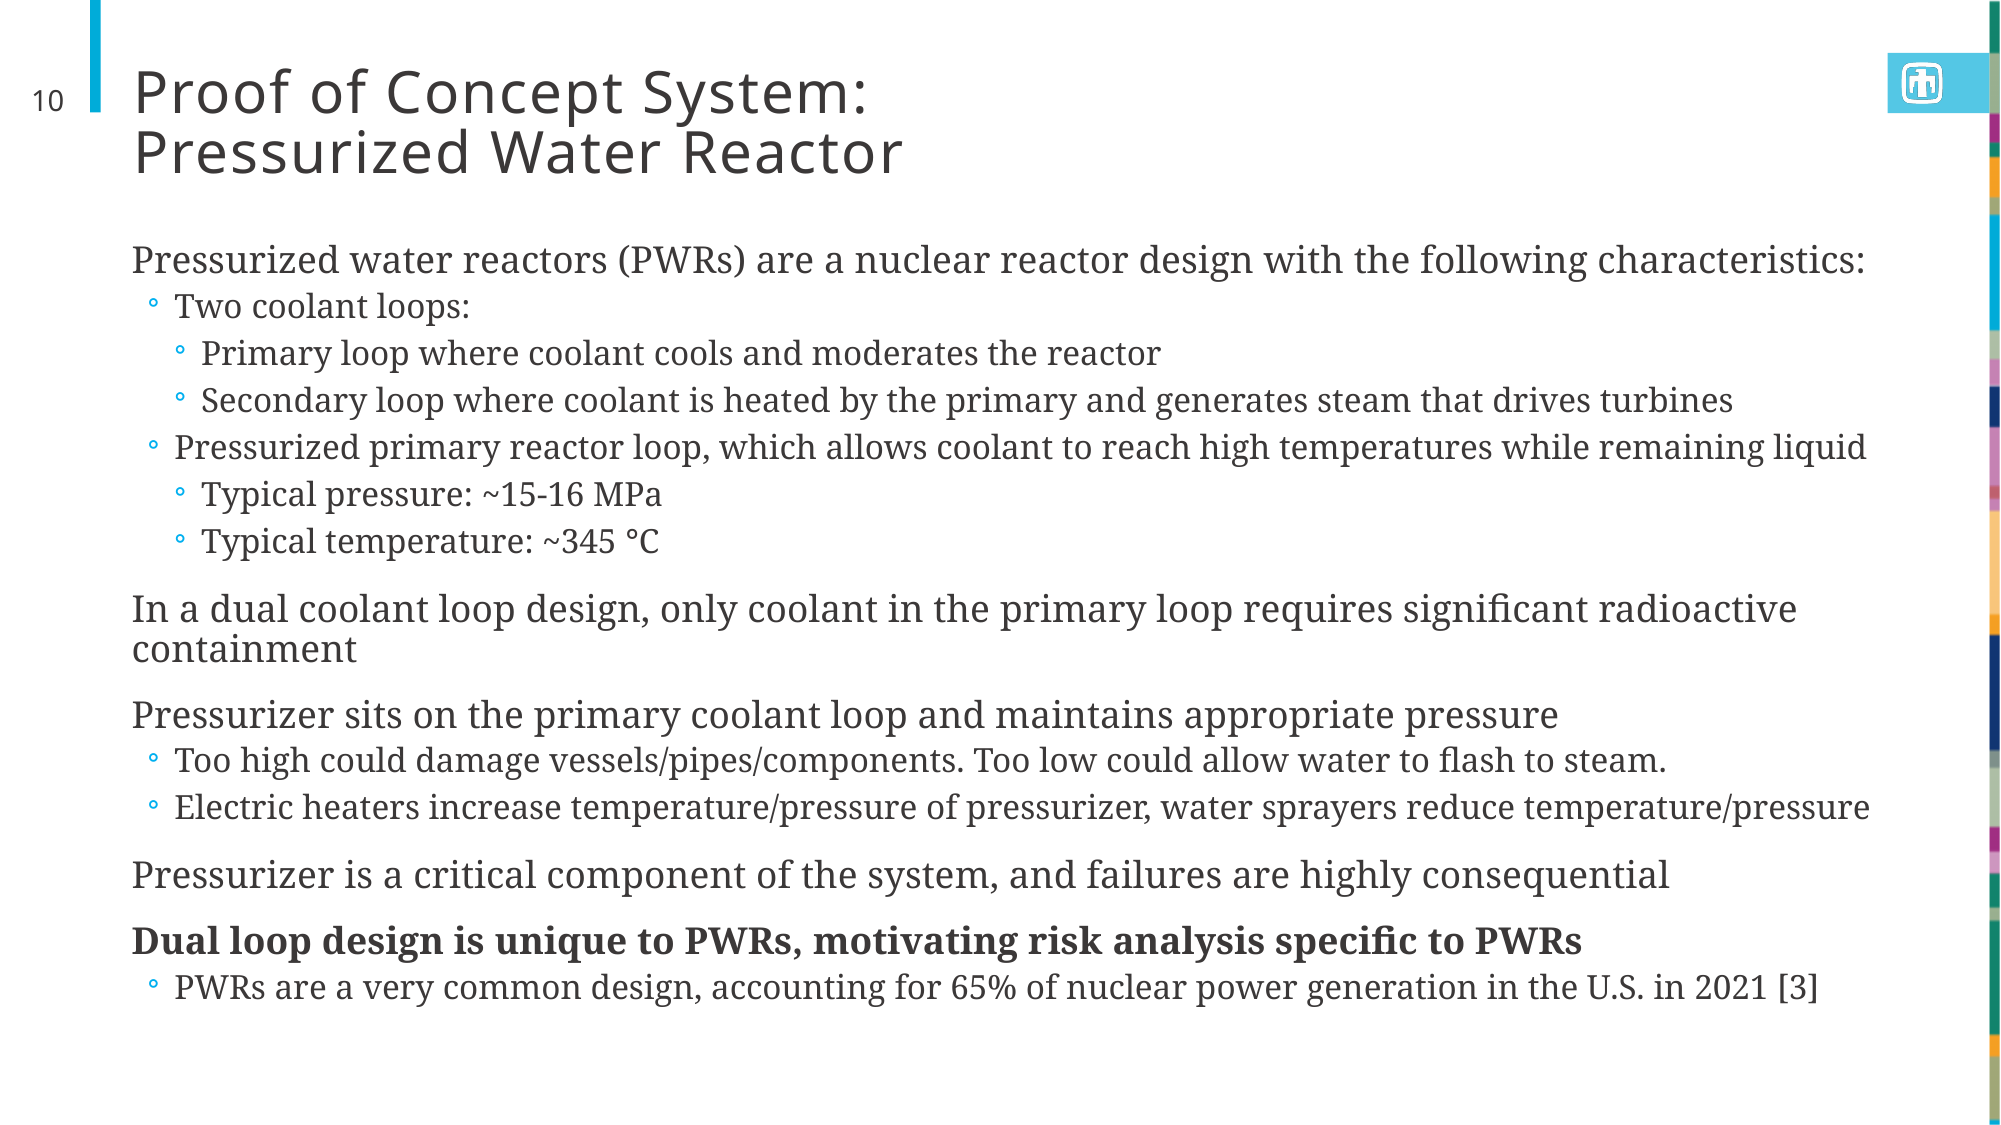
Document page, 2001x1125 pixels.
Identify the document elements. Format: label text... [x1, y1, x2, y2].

picture [1901, 62, 1944, 104]
list Pressurized water reactors (PWRs) are a nuclear reactor design with the following characteristics: Two coolant loops: Primary loop where coolant cools and moderates the reactor Secondary loop where coolant is heated by the primary and generates steam that drives turbines Pressurized primary reactor loop, which allows coolant to reach high temperatures while remaining liquid Typical pressure: ~15-16 MPa Typical temperature: ~345 °C In a dual coolant loop design, only coolant in the primary loop requires significant radioactive containment Pressurizer sits on the primary coolant loop and maintains appropriate pressure Too high could damage vessels/pipes/components. Too low could allow water to flash to steam. Electric heaters increase temperature/pressure of pressurizer, water sprayers reduce temperature/pressure Pressurizer is a critical component of the system, and failures are highly consequential Dual loop design is unique to PWRs, motivating risk analysis specific to PWRs PWRs are a very common design, accounting for 65% of nuclear power generation in the U.S. in 2021 [3] [118, 234, 1880, 1125]
picture [1990, 330, 1999, 1120]
slide_number 10 [10, 71, 80, 132]
title Proof of Concept System: Pressurized Water Reactor [118, 58, 1769, 153]
picture [1990, 1, 1999, 215]
